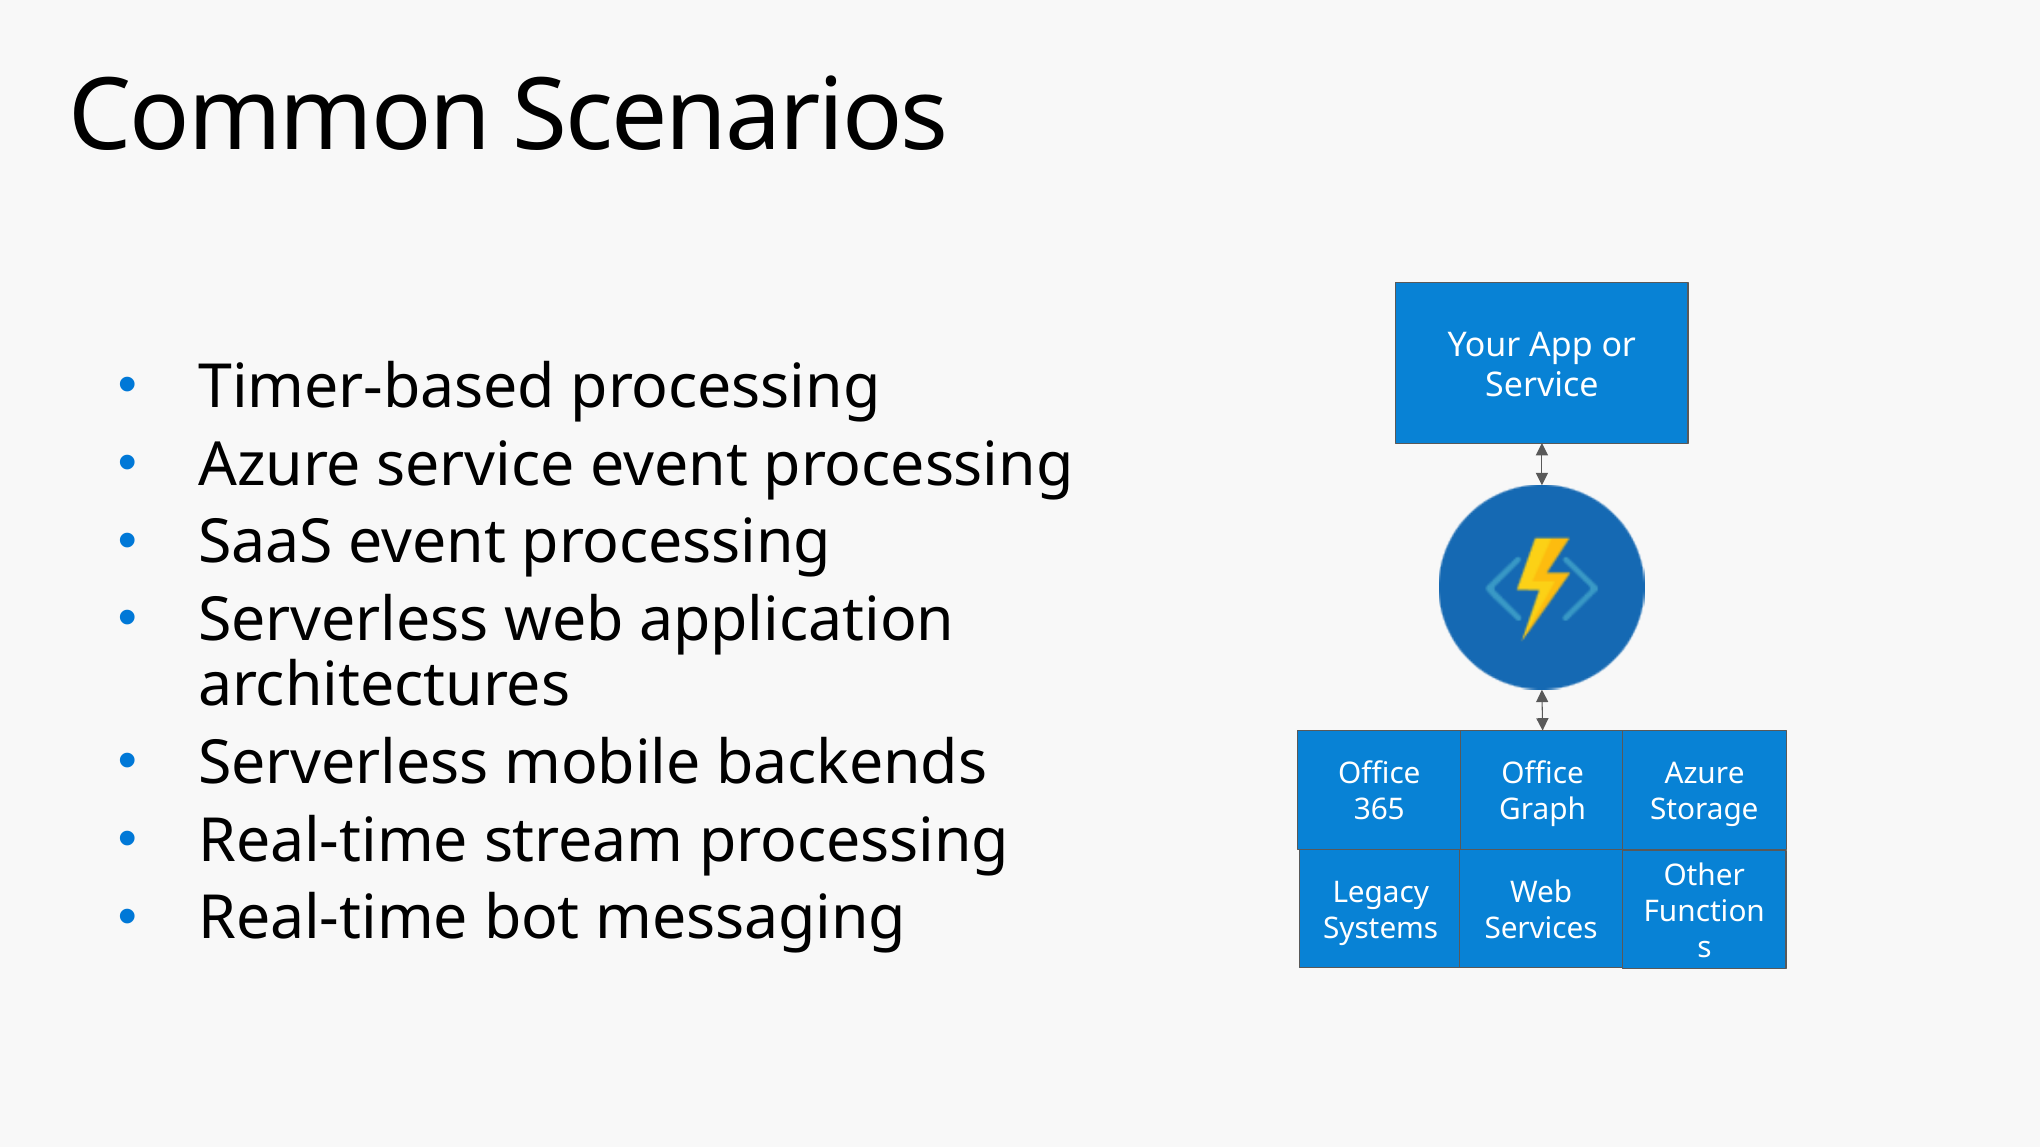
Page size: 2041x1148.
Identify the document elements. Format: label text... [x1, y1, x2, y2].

title Common Scenarios [45, 48, 1021, 199]
list Timer-based processing Azure service event processing SaaS event processing Serverless web application architectures Serverless mobile backends Real-time stream processing Real-time bot messaging [45, 339, 1278, 969]
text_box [1297, 282, 1787, 970]
